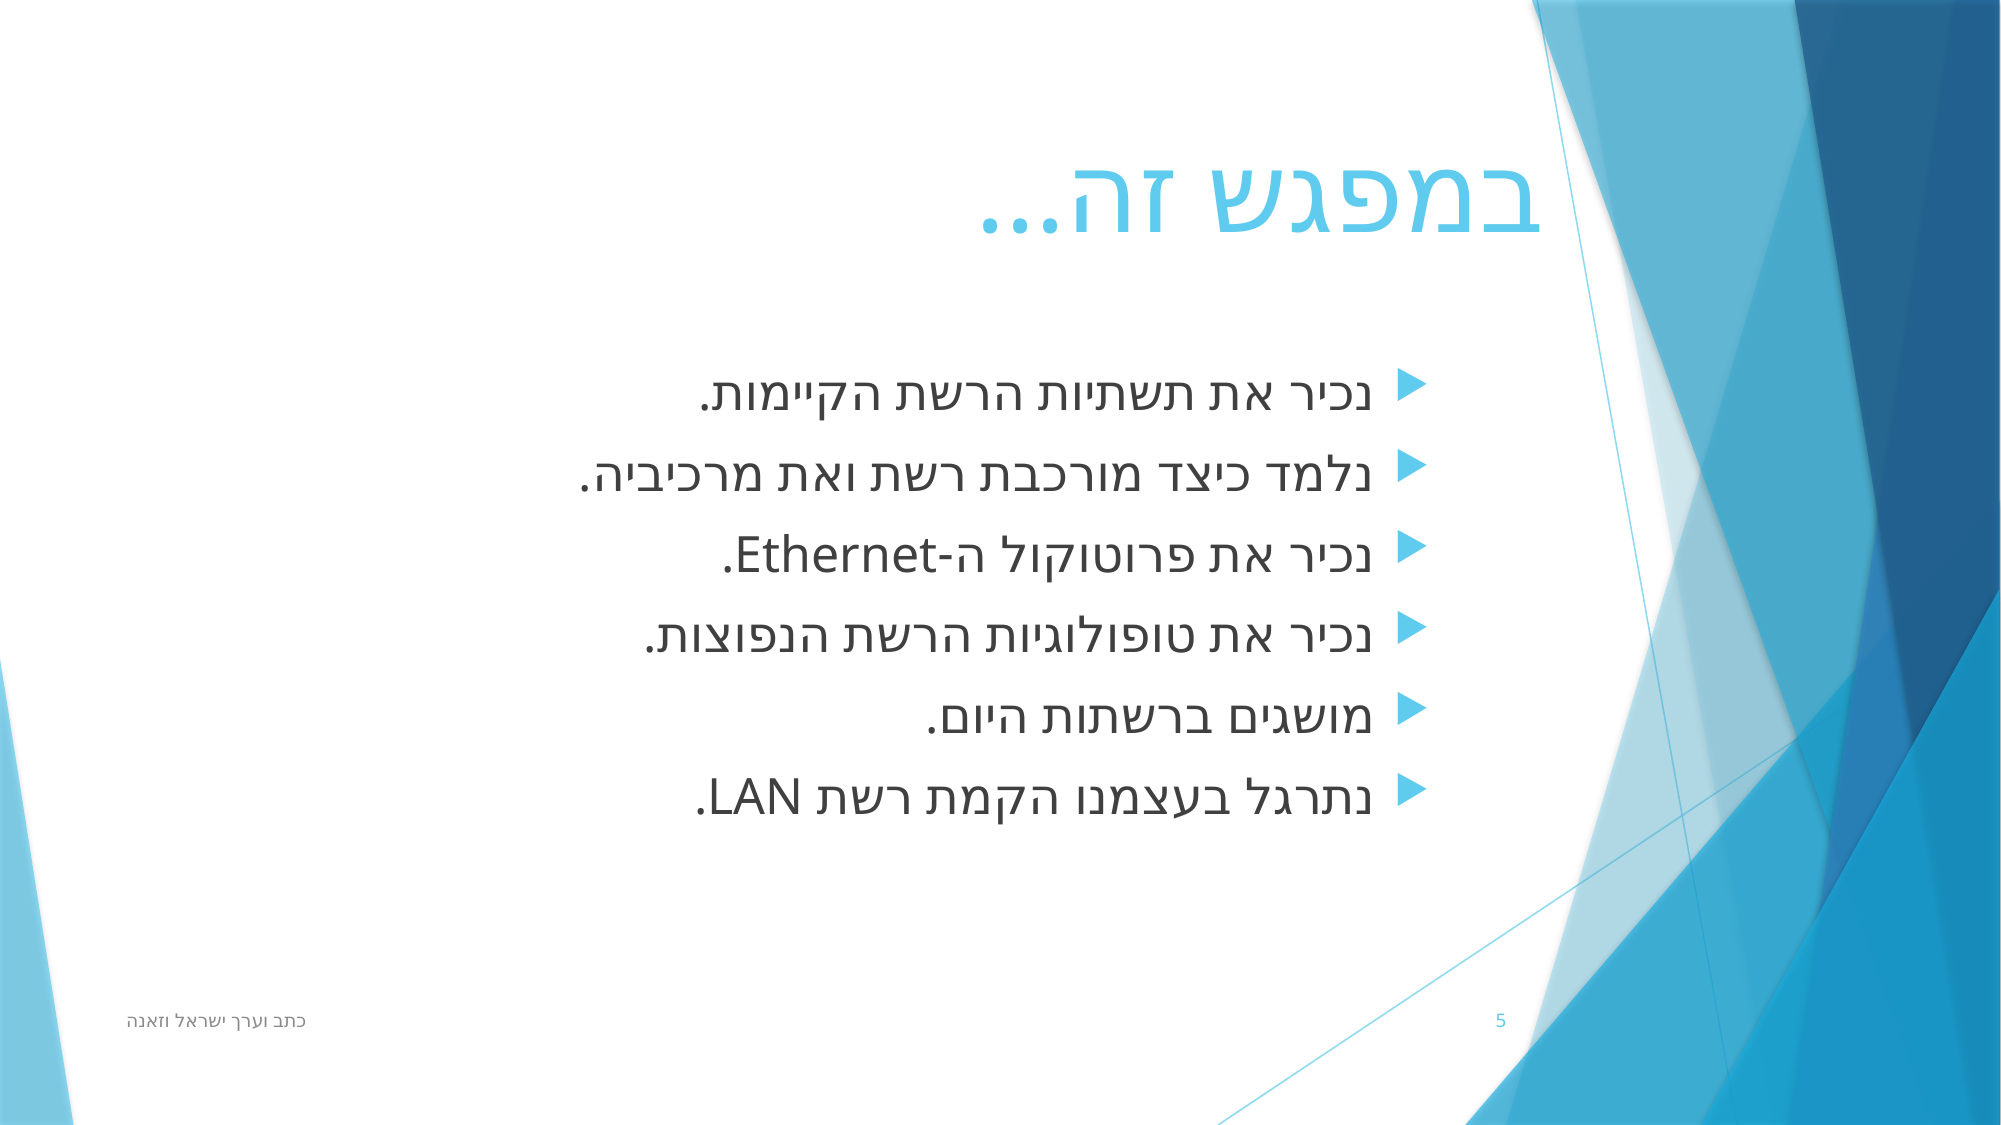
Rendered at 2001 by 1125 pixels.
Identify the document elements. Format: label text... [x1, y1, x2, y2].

title במפגש זה... [150, 112, 1561, 329]
list נכיר את תשתיות הרשת הקיימות. נלמד כיצד מורכבת רשת ואת מרכיביה. נכיר את פרוטוקול ה-Ethernet. נכיר את טופולוגיות הרשת הנפוצות. מושגים ברשתות היום. נתרגל בעצמנו הקמת רשת LAN. [36, 352, 1447, 990]
slide_number 5 [1409, 991, 1522, 1051]
footer כתב וערך ישראל וזאנה [111, 991, 1145, 1051]
